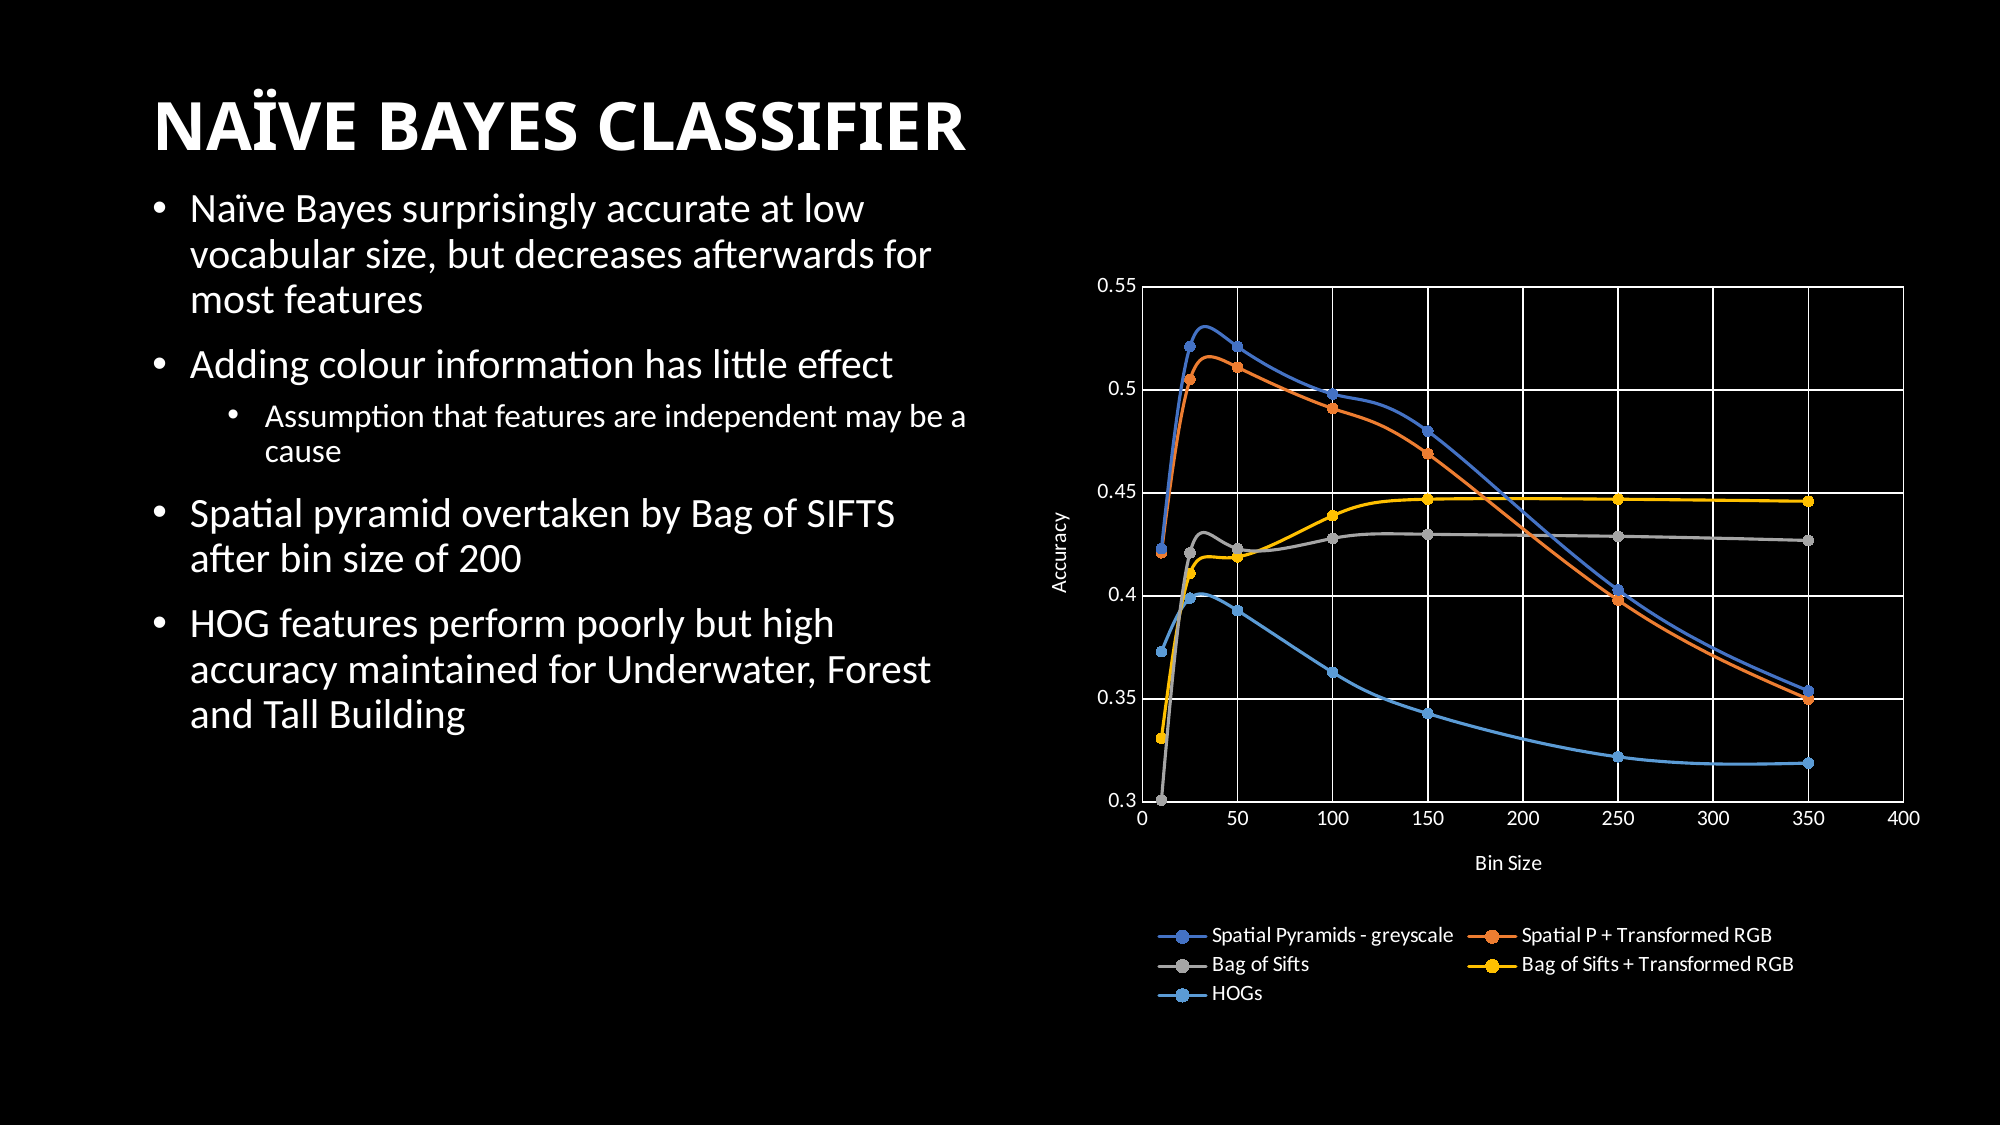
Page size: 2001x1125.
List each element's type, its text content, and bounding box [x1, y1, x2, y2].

chart [1015, 260, 1939, 1014]
list Naïve Bayes surprisingly accurate at low vocabular size, but decreases afterwards for most features Adding colour information has little effect Assumption that features are independent may be a cause Spatial pyramid overtaken by Bag of SIFTS after bin size of 200 HOG features perform poorly but high accuracy maintained for Underwater, Forest and Tall Building [137, 179, 984, 1014]
title NAÏVE BAYES CLASSIFIER [137, 78, 1863, 180]
